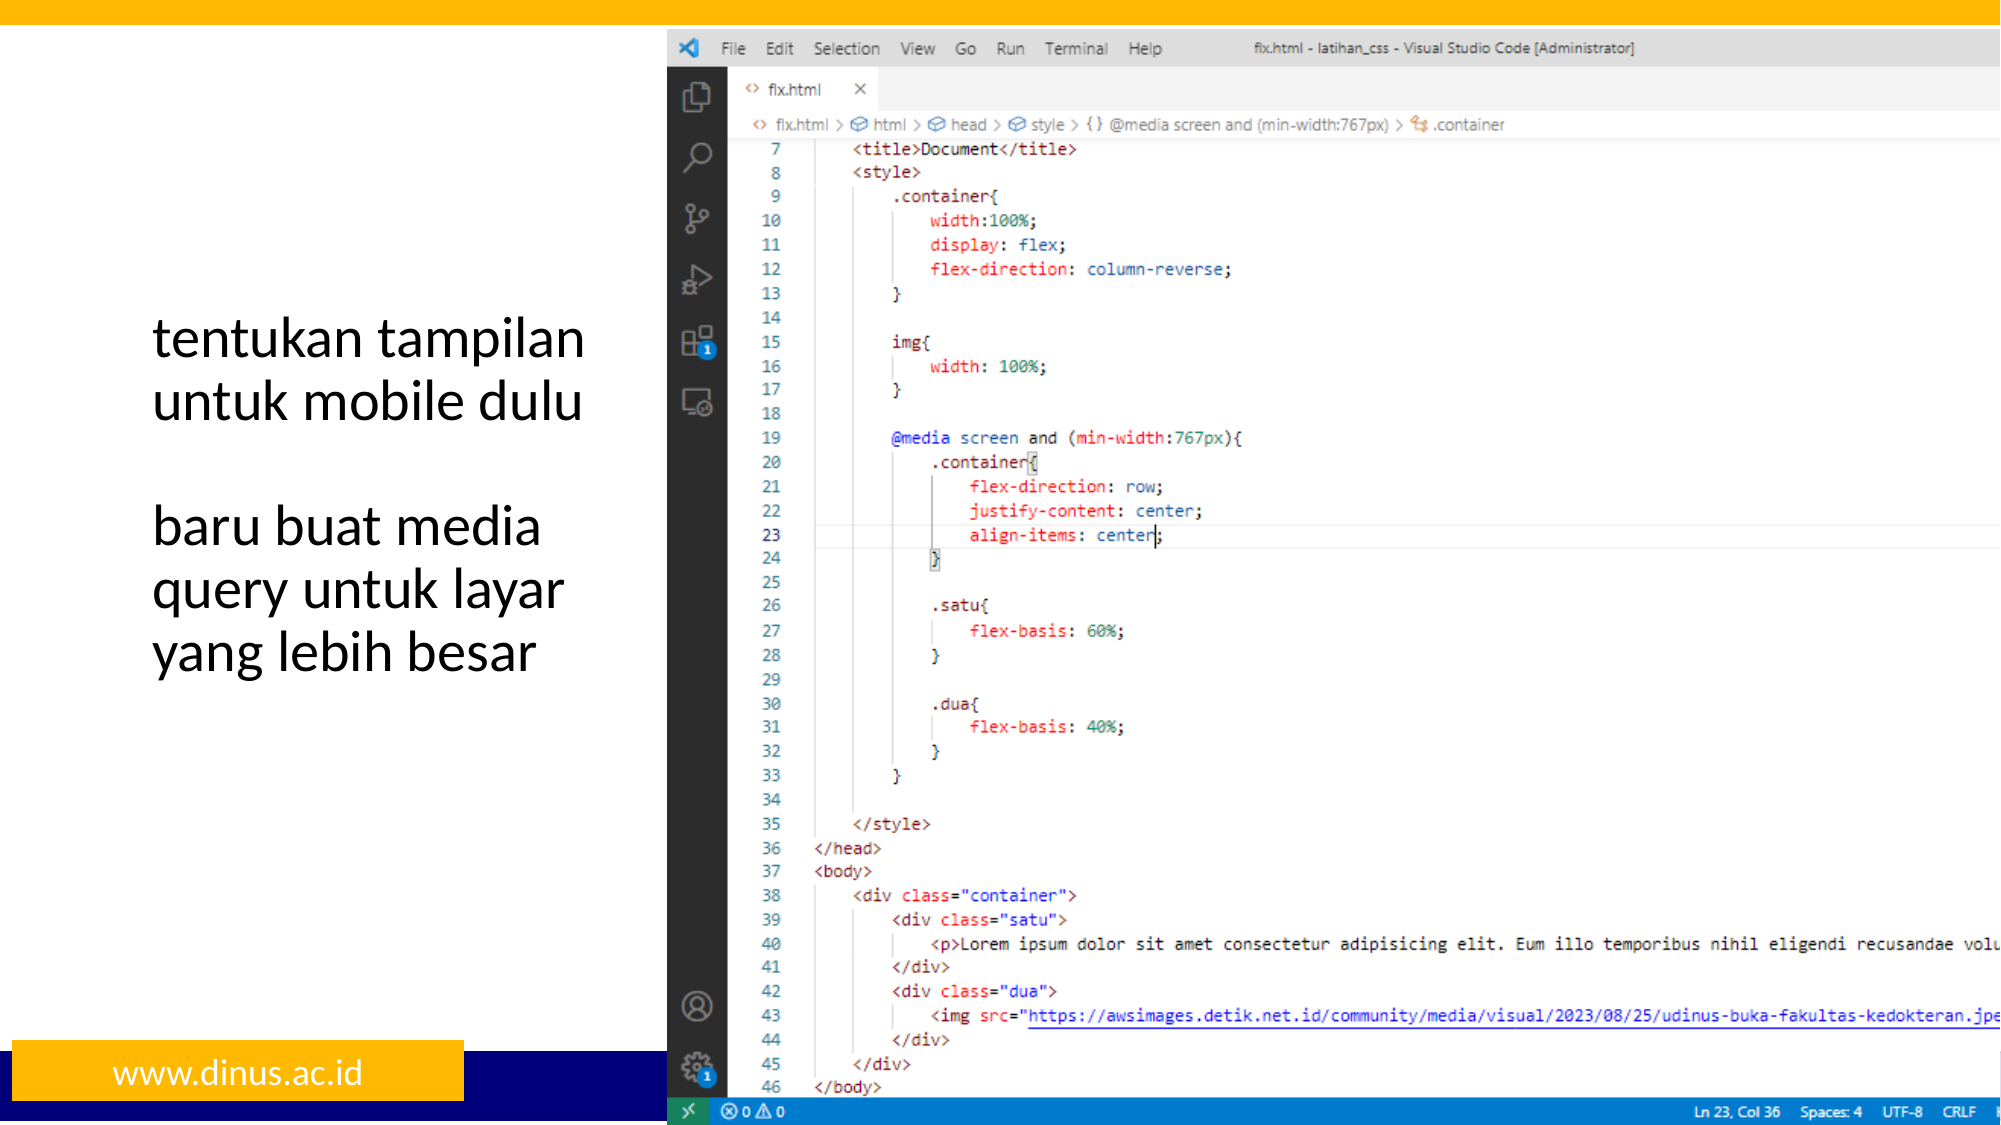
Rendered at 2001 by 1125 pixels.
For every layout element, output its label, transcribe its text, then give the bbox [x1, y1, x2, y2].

list tentukan tampilan untuk mobile dulu baru buat media query untuk layar yang lebih besar [137, 299, 648, 1014]
picture [667, 29, 2000, 1125]
